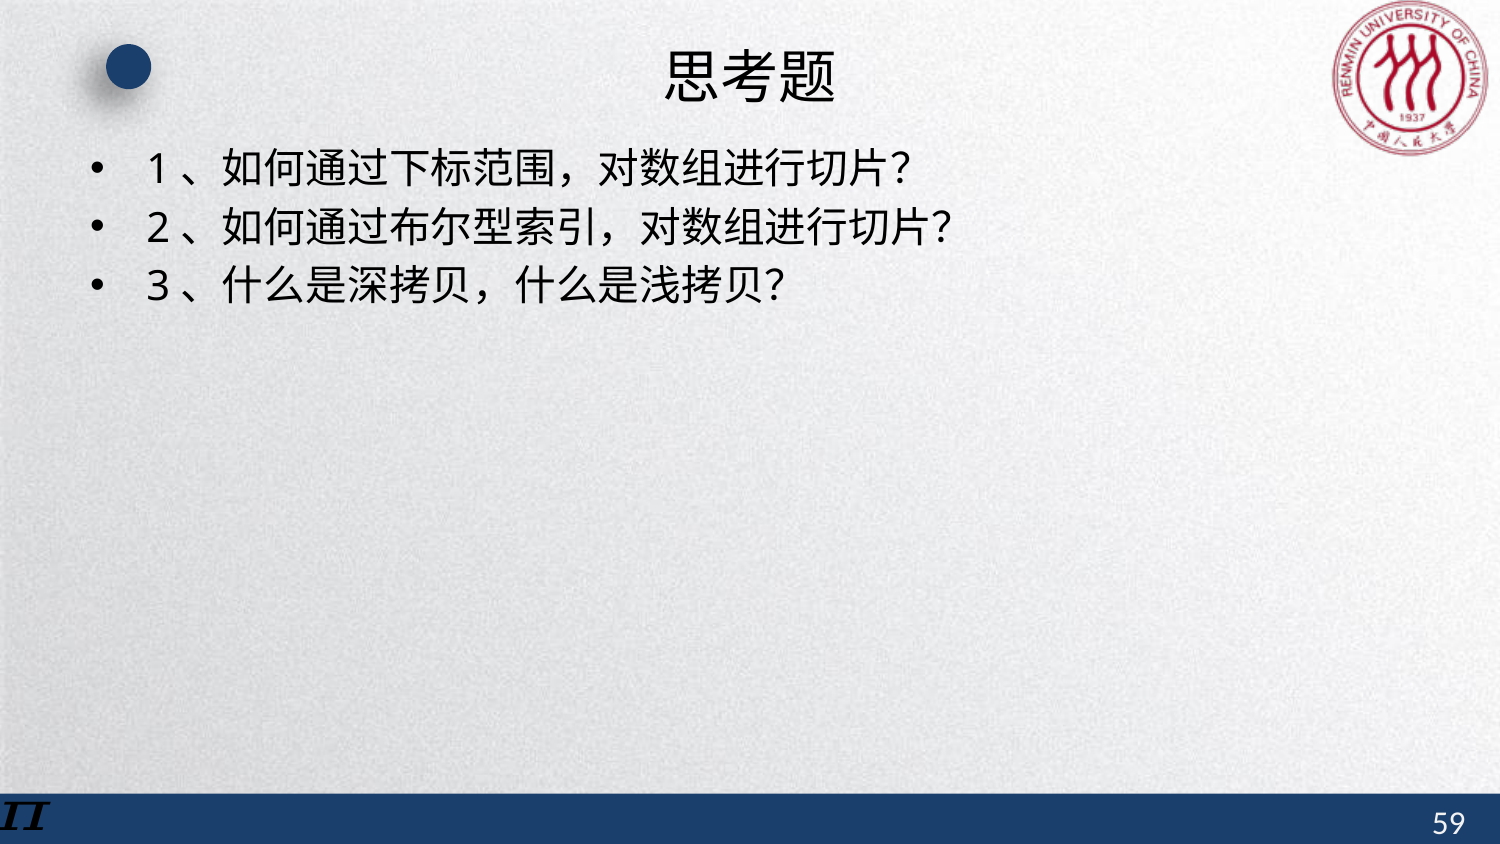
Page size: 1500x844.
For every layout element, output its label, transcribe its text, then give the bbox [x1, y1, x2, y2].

title 思考题 [75, 33, 1425, 116]
list 1、如何通过下标范围，对数组进行切片？ 2、如何通过布尔型索引，对数组进行切片？ 3、什么是深拷贝，什么是浅拷贝？ [75, 134, 1425, 781]
picture [0, 0, 1500, 793]
